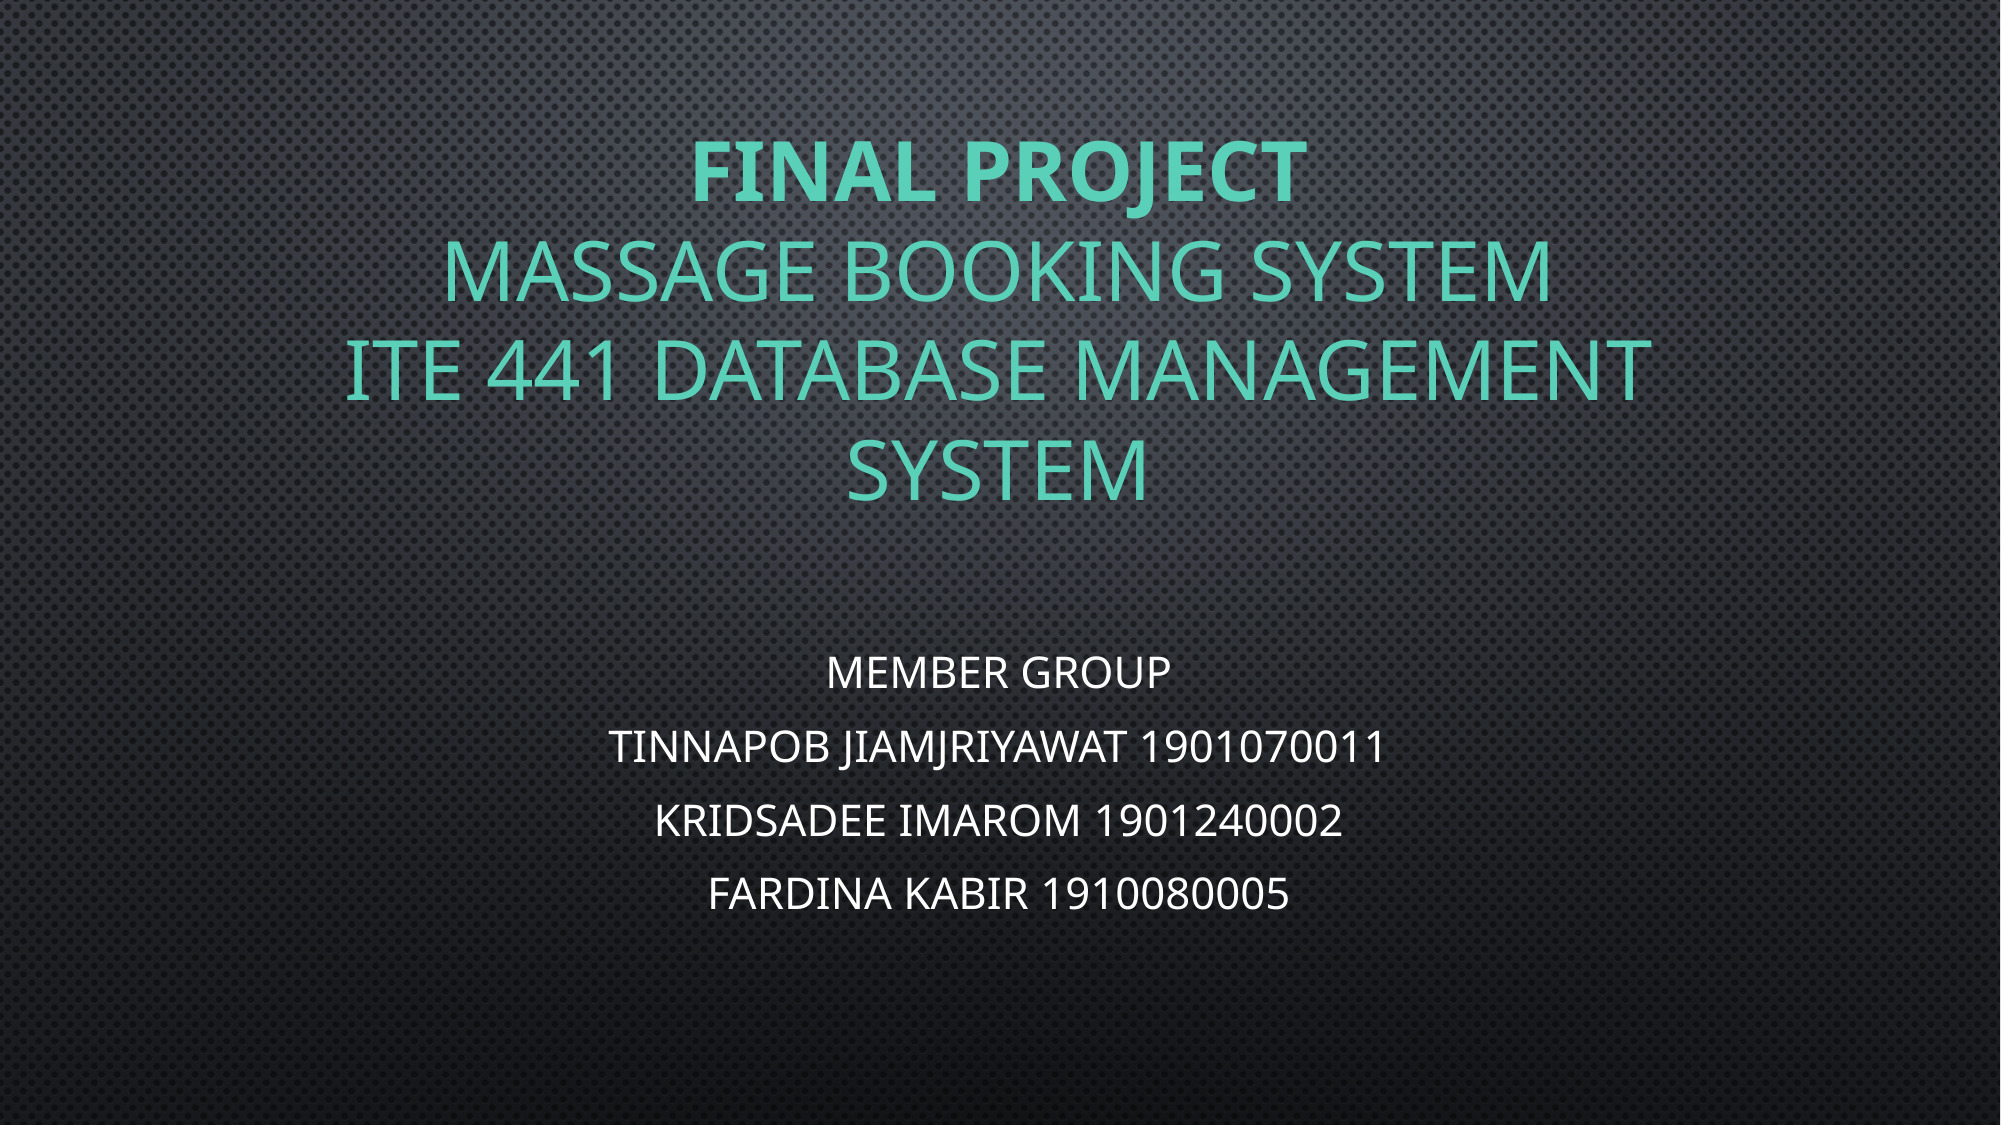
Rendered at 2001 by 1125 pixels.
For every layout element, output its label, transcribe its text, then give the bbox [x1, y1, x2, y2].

title Final Project Massage Booking System ITE 441 Database Management System [287, 99, 1711, 625]
subtitle Member Group Tinnapob Jiamjriyawat 1901070011 Kridsadee Imarom 1901240002 Fardina Kabir 1910080005 [287, 637, 1711, 950]
